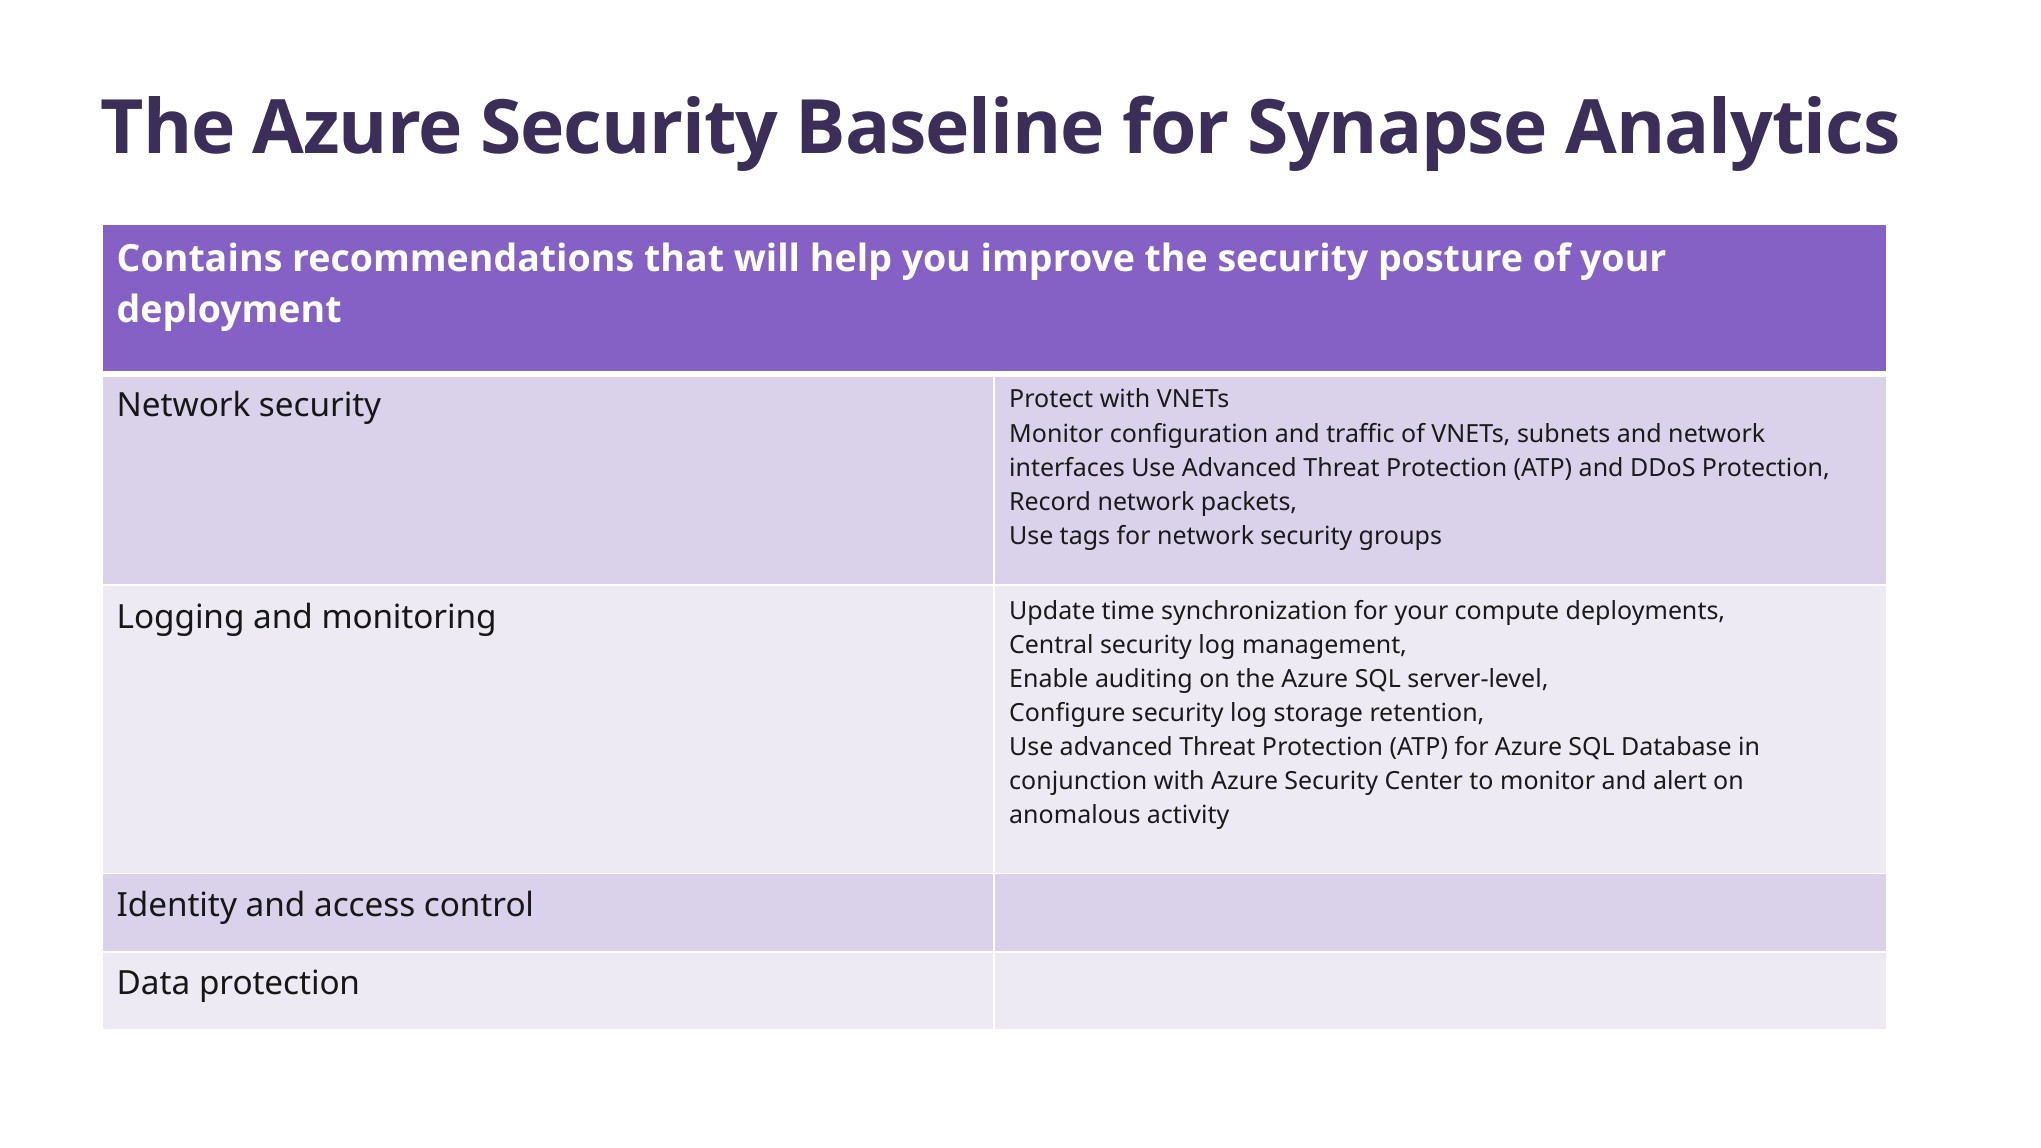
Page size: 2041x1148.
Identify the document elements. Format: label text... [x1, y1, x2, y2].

table_cell [995, 874, 1886, 951]
table_cell Data protection [103, 953, 993, 1029]
table_cell Logging and monitoring [103, 586, 993, 873]
table_cell Protect with VNETs Monitor configuration and traffic of VNETs, subnets and network interfaces Use Advanced Threat Protection (ATP) and DDoS Protection, Record network packets, Use tags for network security groups [995, 377, 1886, 584]
table_cell Update time synchronization for your compute deployments, Central security log management, Enable auditing on the Azure SQL server-level, Configure security log storage retention, Use advanced Threat Protection (ATP) for Azure SQL Database in conjunction with Azure Security Center to monitor and alert on anomalous activity [995, 586, 1886, 873]
table_cell [995, 953, 1886, 1029]
title The Azure Security Baseline for Synapse Analytics [98, 76, 1943, 271]
table_cell Network security [103, 377, 993, 584]
table_cell Identity and access control [103, 874, 993, 951]
table_header Contains recommendations that will help you improve the security posture of your deployment [103, 225, 1886, 371]
